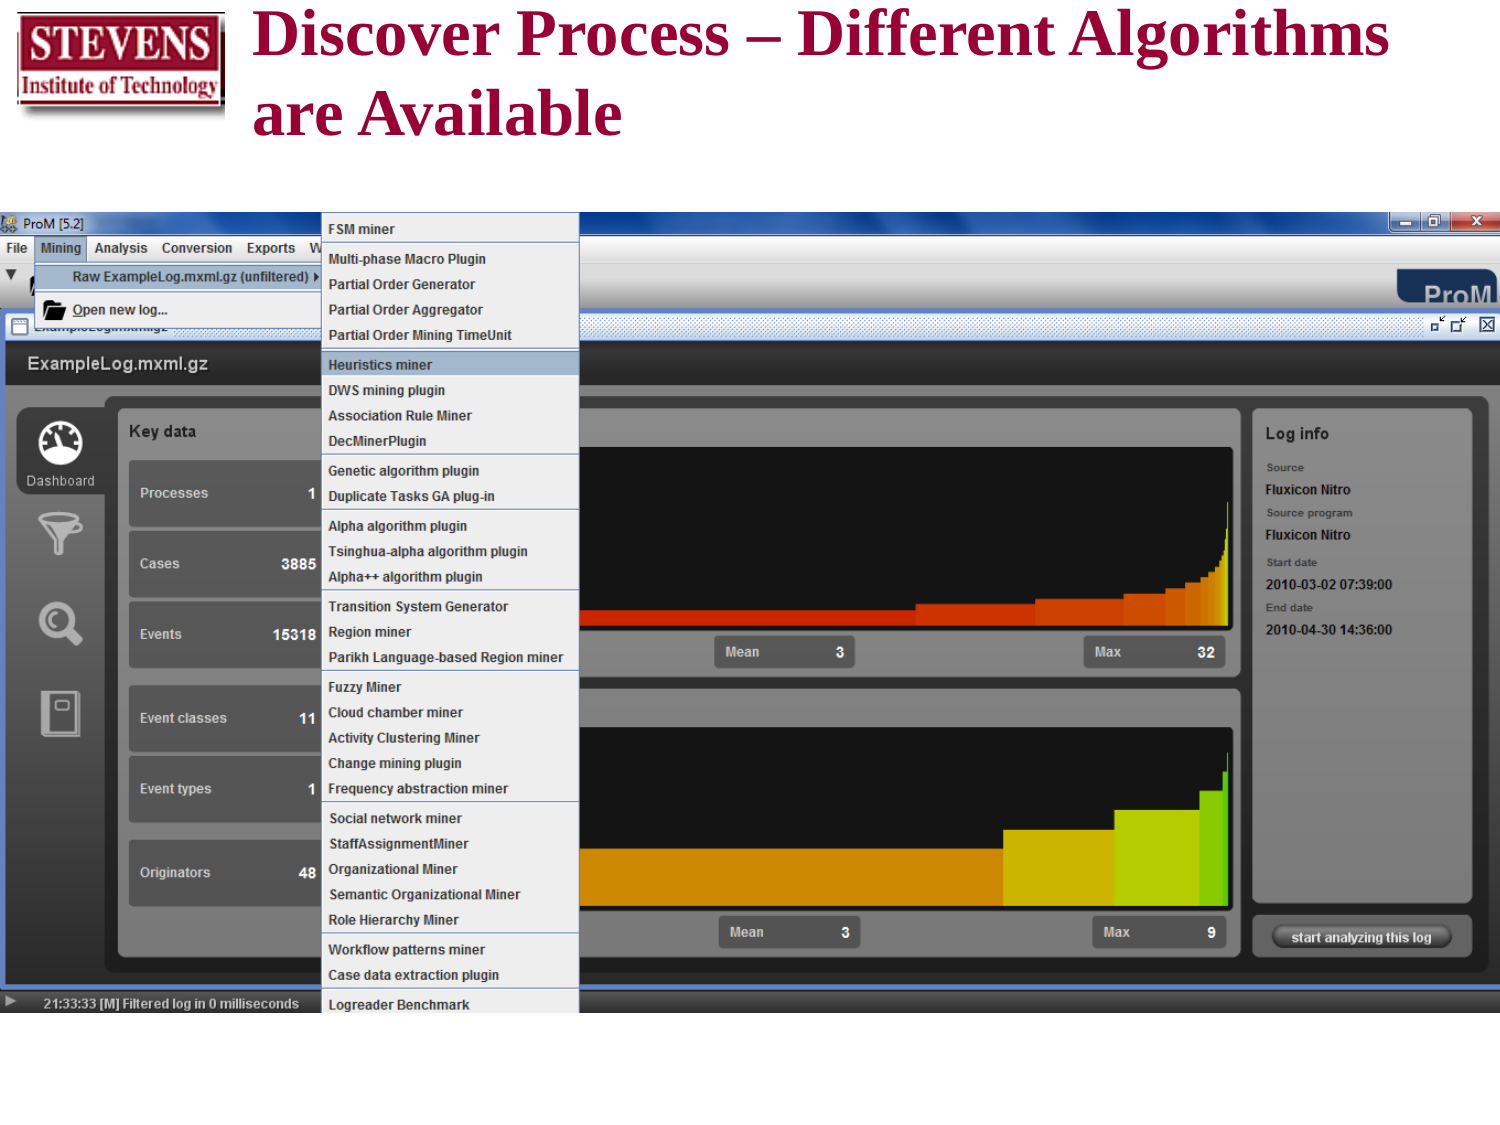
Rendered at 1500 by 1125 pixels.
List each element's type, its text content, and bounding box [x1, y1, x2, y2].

picture [17, 12, 225, 137]
title Discover Process – Different Algorithms are Available [237, 24, 1500, 113]
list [0, 212, 1500, 1013]
